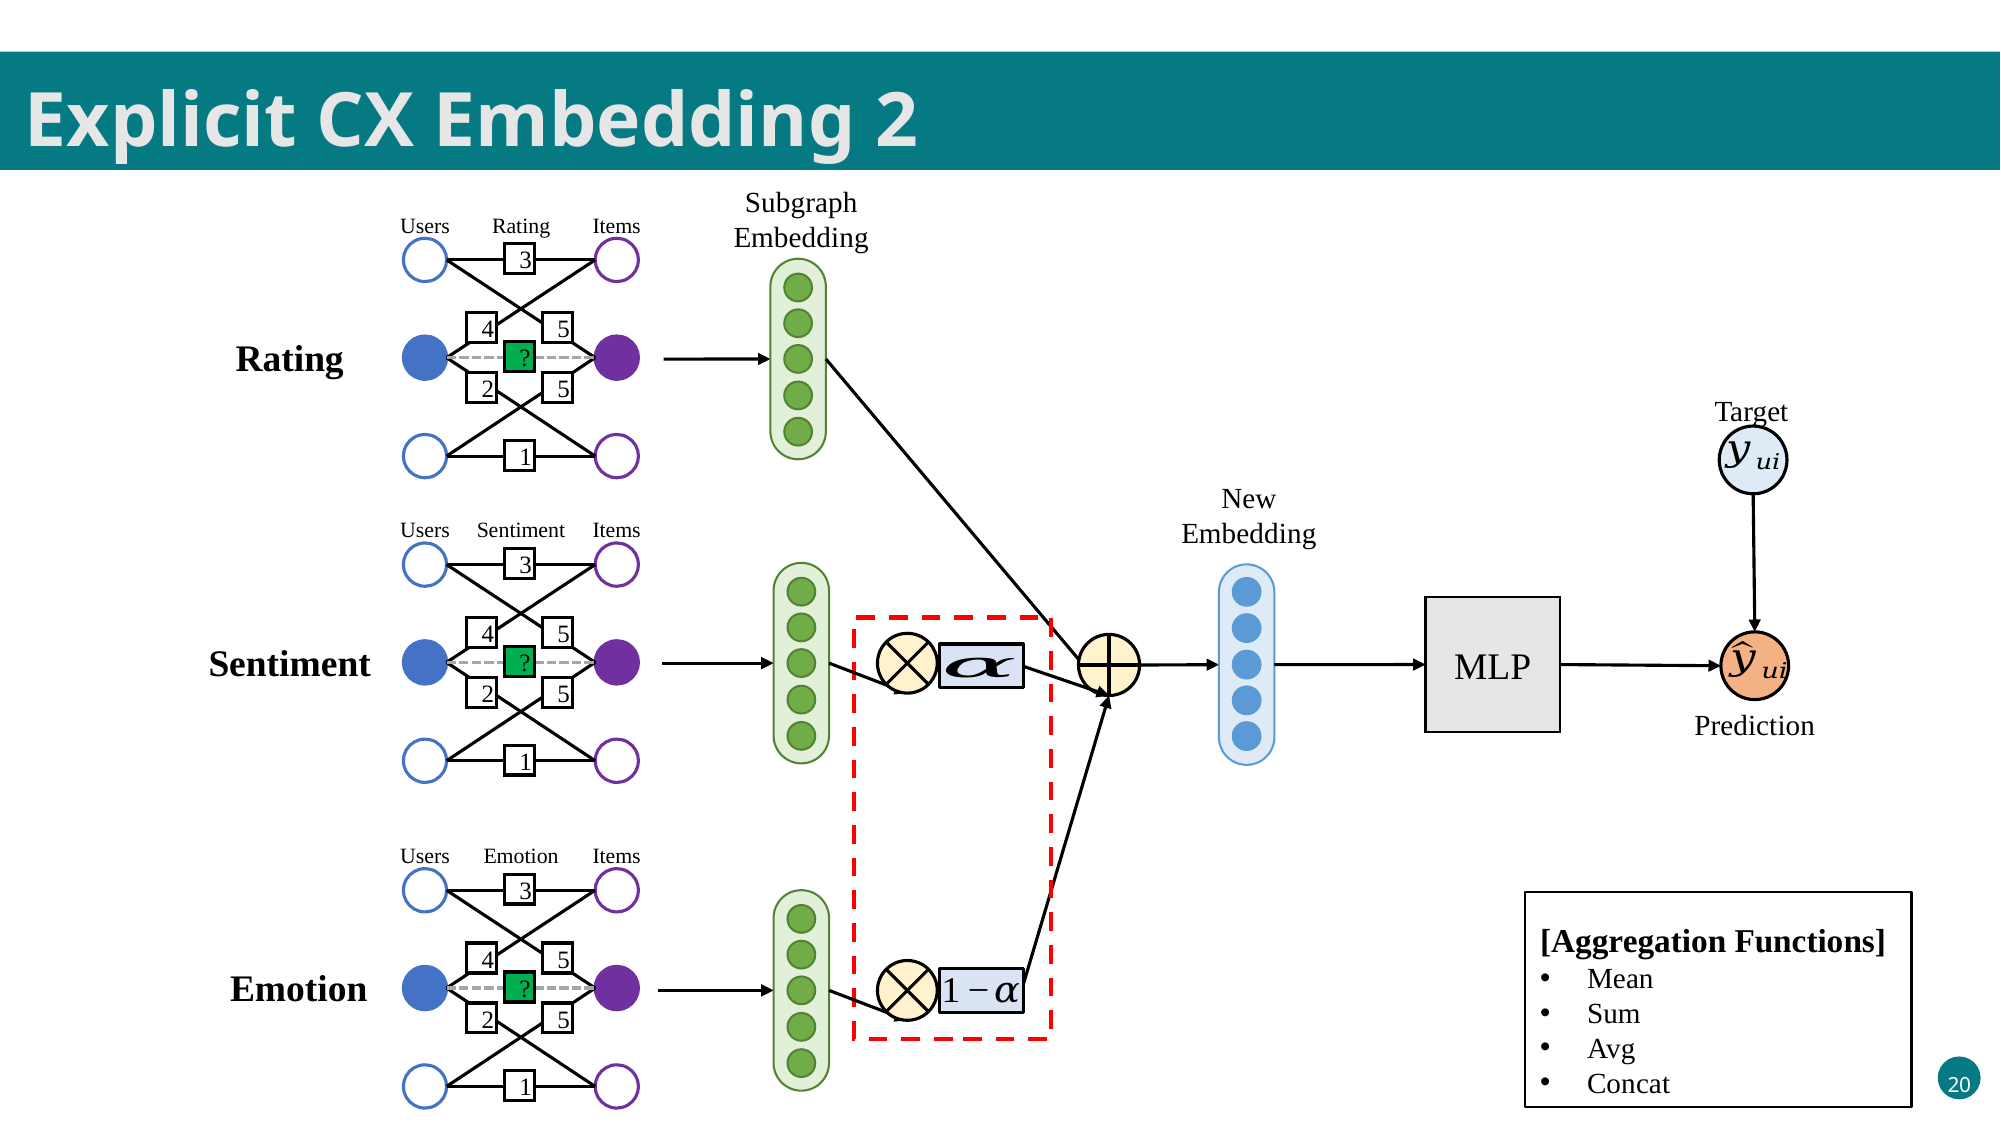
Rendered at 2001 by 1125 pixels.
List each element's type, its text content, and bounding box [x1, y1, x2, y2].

text_box [Aggregation Functions] Mean Sum Avg Concat [1525, 892, 1912, 1107]
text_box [1021, 666, 1079, 991]
text_box New Embedding [1119, 471, 1379, 557]
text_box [697, 331, 899, 387]
text_box MLP [1424, 596, 1561, 733]
text_box [893, 665, 938, 695]
text_box [853, 991, 1052, 1040]
text_box [0, 51, 2000, 171]
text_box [700, 962, 902, 1019]
text_box Sentiment [189, 631, 348, 691]
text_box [700, 635, 902, 691]
text_box Explicit CX Embedding 2 [10, 19, 2000, 169]
text_box [1079, 633, 1141, 697]
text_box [825, 358, 1079, 665]
text_box Emotion [198, 956, 348, 1017]
text_box Subgraph Embedding [671, 175, 932, 261]
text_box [348, 834, 693, 1109]
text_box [1675, 631, 1834, 744]
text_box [348, 204, 693, 478]
text_box Rating [213, 326, 348, 387]
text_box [348, 508, 693, 783]
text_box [1146, 636, 1347, 693]
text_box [1719, 425, 1787, 494]
text_box [853, 672, 1021, 981]
text_box [895, 959, 939, 1022]
text_box Target [1672, 367, 1831, 436]
